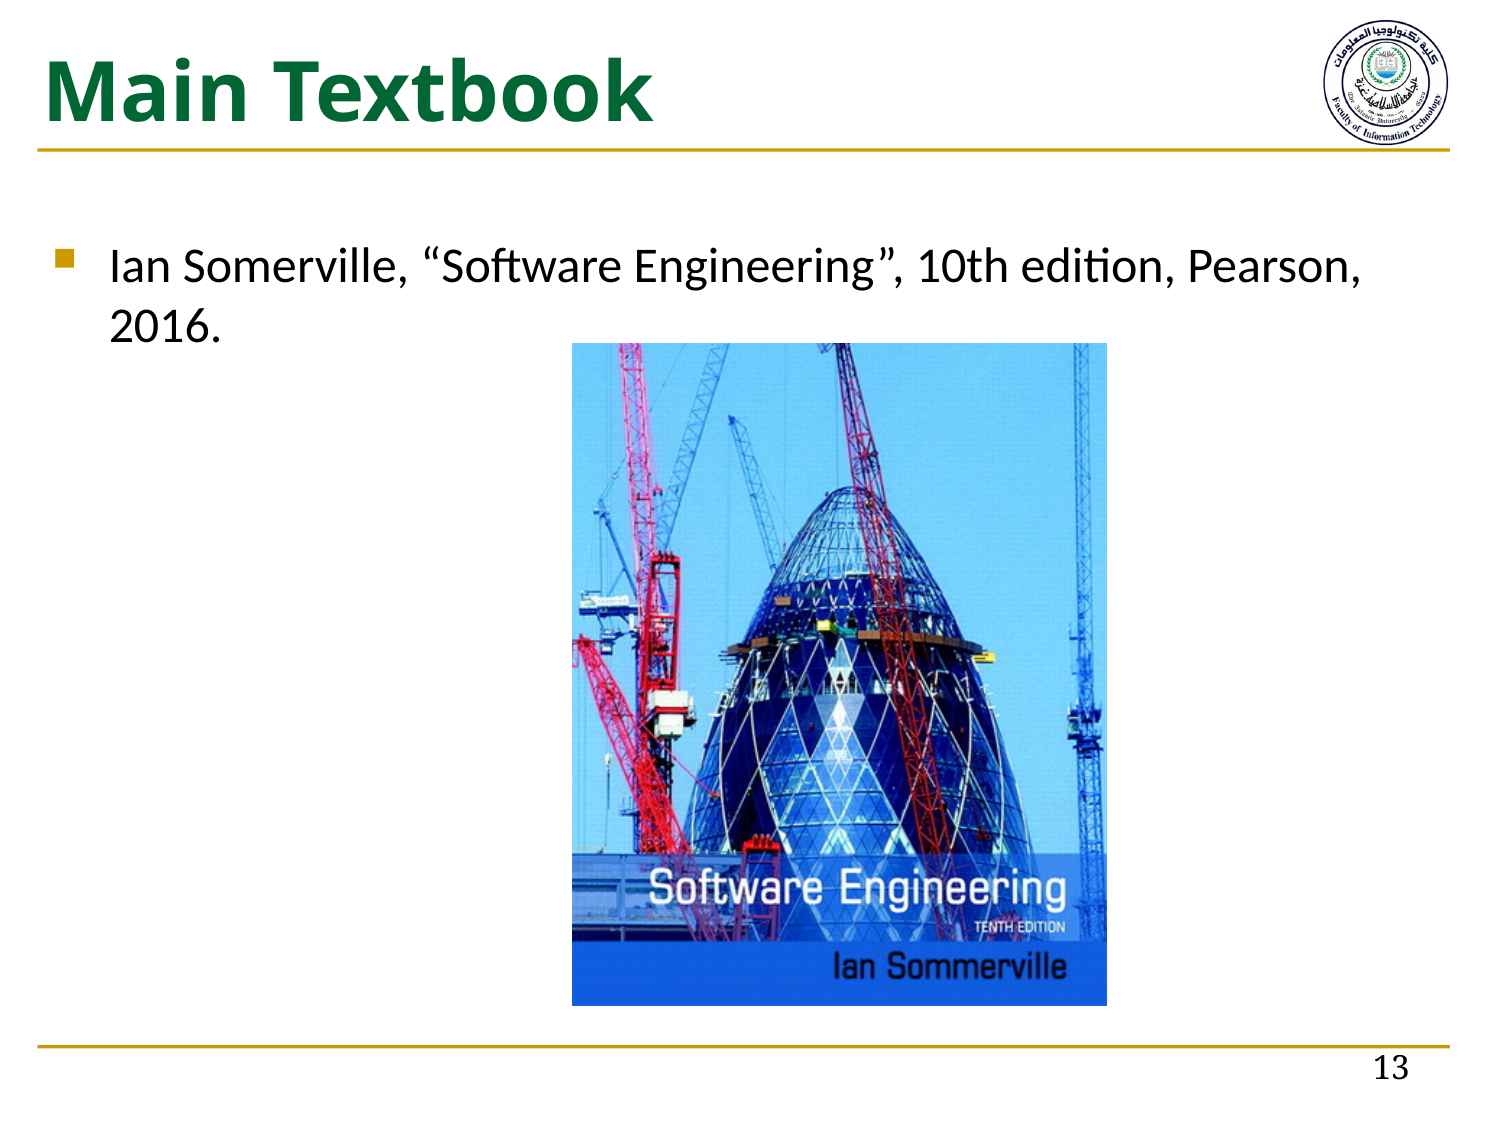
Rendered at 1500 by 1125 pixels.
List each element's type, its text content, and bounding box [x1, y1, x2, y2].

picture [572, 343, 1107, 1006]
slide_number 13 [1074, 1023, 1426, 1100]
picture [1321, 18, 1450, 30]
title Main Textbook [26, 30, 1461, 207]
list Ian Somerville, “Software Engineering”, 10th edition, Pearson, 2016. [37, 224, 1451, 1026]
